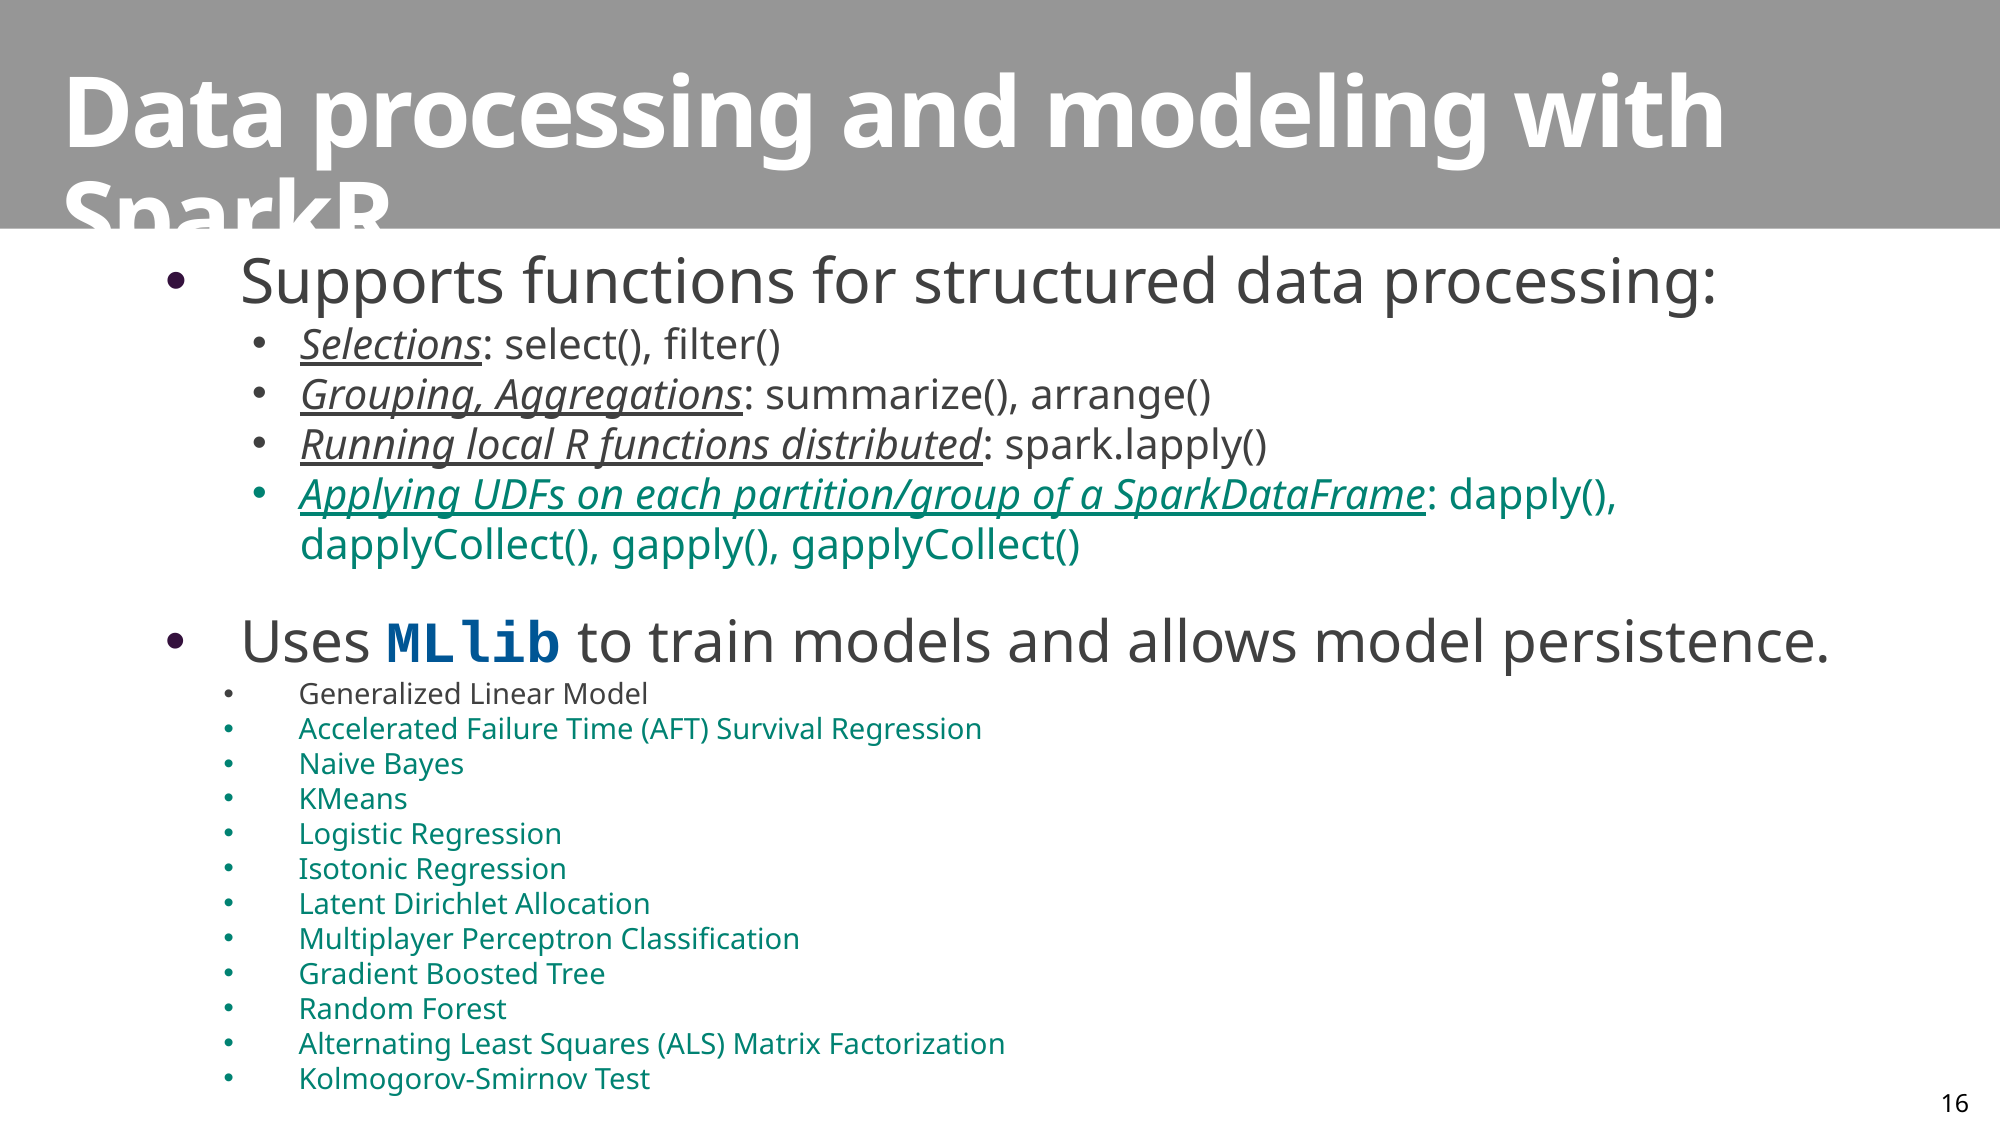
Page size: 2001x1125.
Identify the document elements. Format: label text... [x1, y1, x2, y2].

text_box [0, 0, 2000, 229]
text_box Data processing and modeling with SparkR [37, 47, 1945, 196]
text_box Supports functions for structured data processing: Selections: select(), filter() Grouping, Aggregations: summarize(), arrange() Running local R functions distributed: spark.lapply() Applying UDFs on each partition/group of a SparkDataFrame: dapply(), dapplyCollect(), gapply(), gapplyCollect() Uses MLlib to train models and allows model persistence. Generalized Linear Model Accelerated Failure Time (AFT) Survival Regression Naive Bayes KMeans Logistic Regression Isotonic Regression Latent Dirichlet Allocation Multiplayer Perceptron Classification Gradient Boosted Tree Random Forest Alternating Least Squares (ALS) Matrix Factorization Kolmogorov-Smirnov Test [132, 242, 1850, 1103]
text_box 16 [1925, 1079, 2000, 1125]
